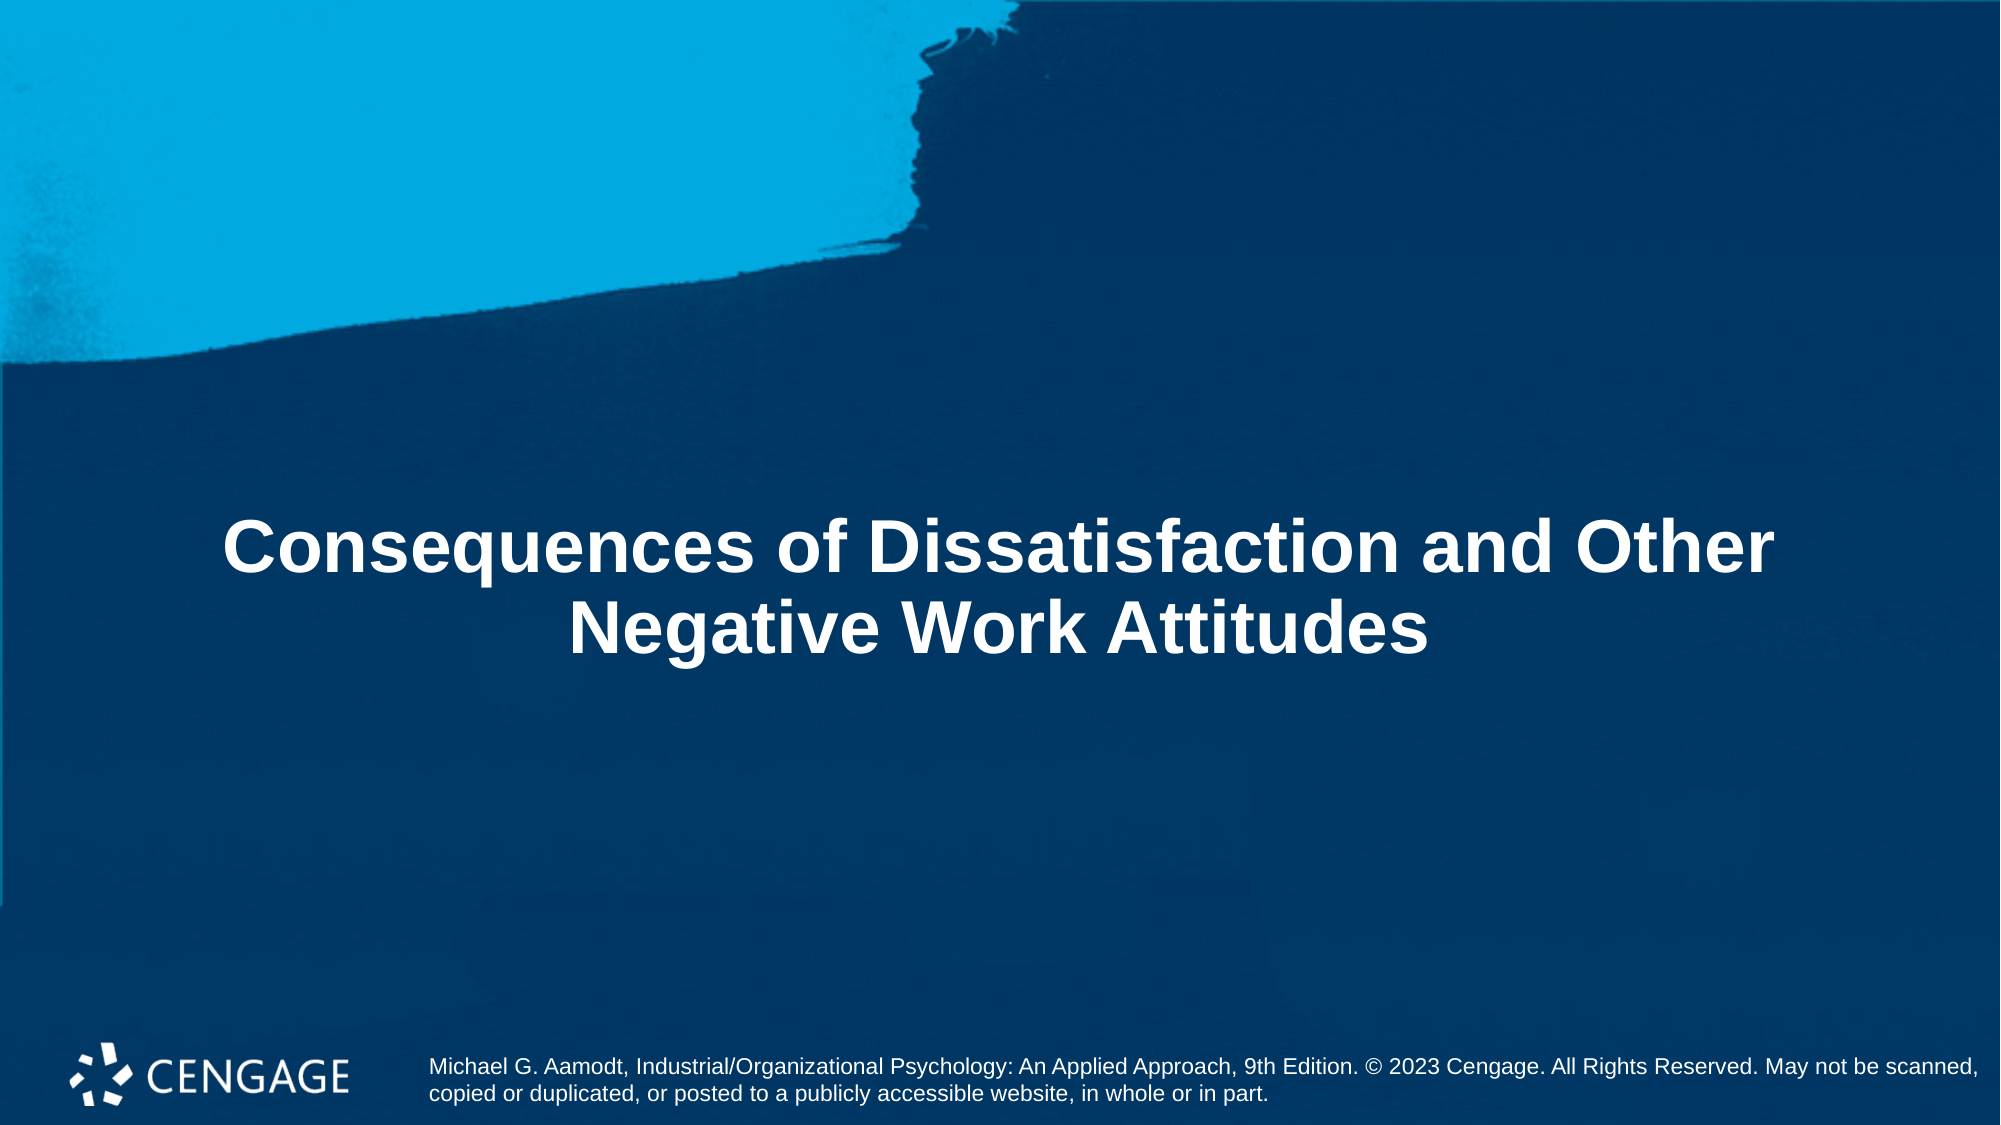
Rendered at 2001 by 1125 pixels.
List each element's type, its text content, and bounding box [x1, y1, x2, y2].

picture [0, 2, 2000, 1125]
title Consequences of Dissatisfaction and Other Negative Work Attitudes [137, 507, 1863, 619]
picture [925, 43, 946, 52]
